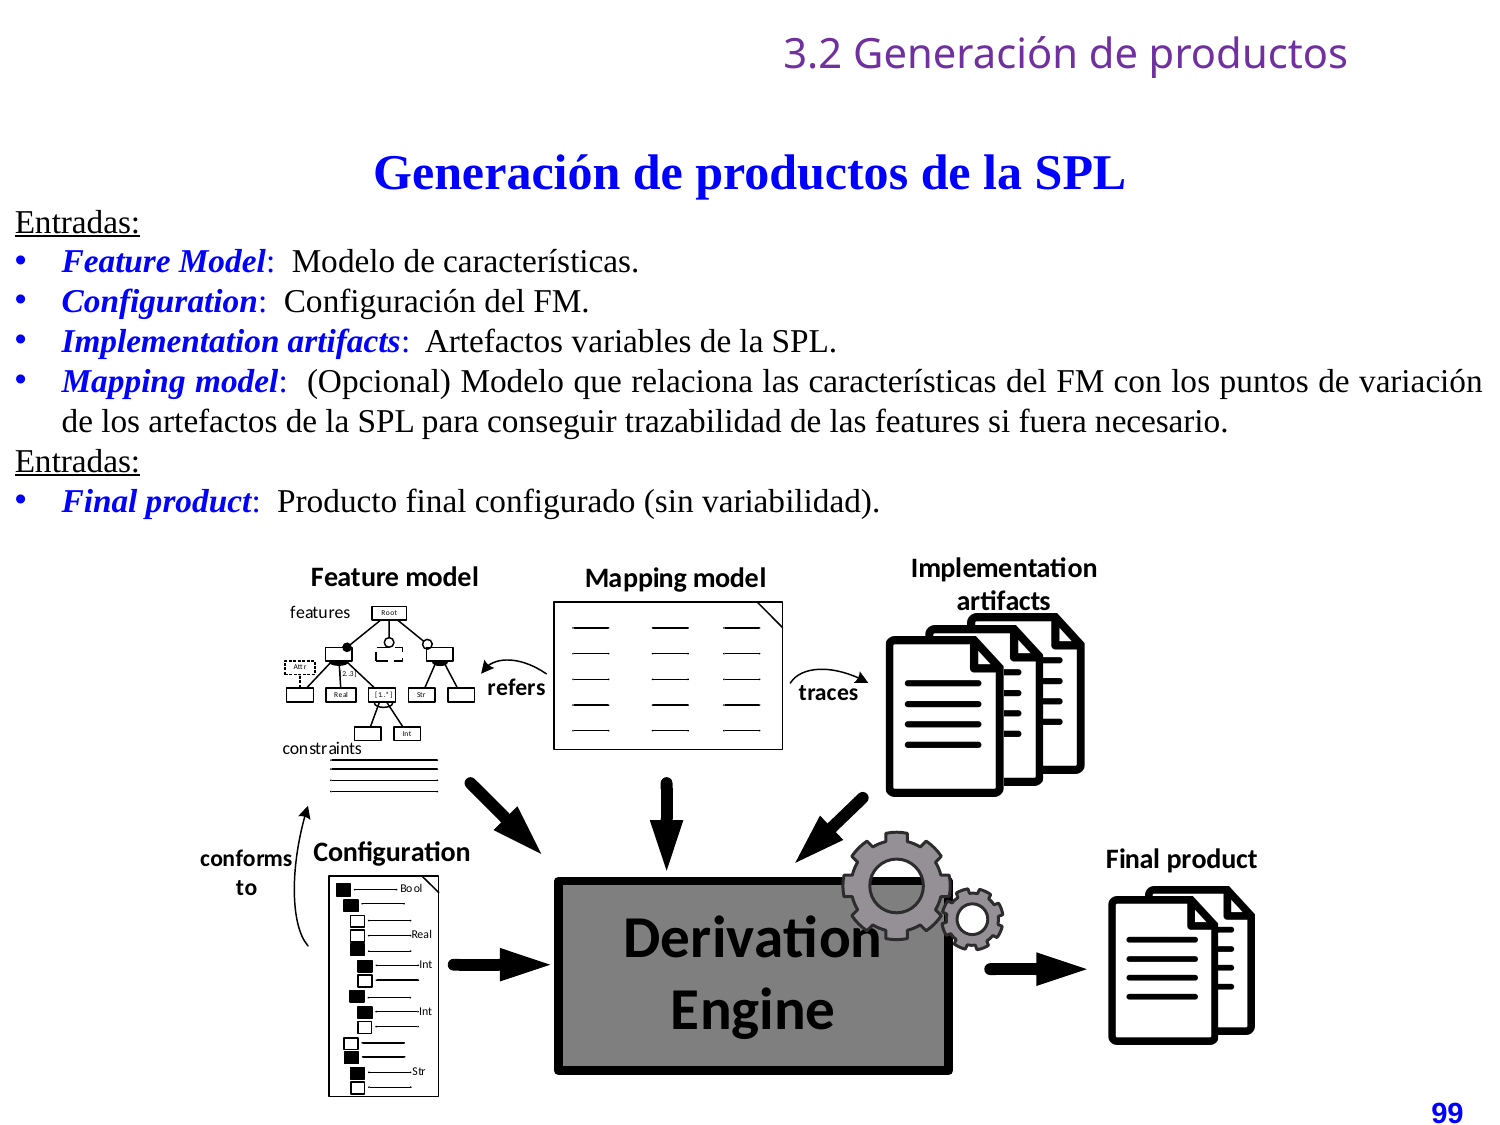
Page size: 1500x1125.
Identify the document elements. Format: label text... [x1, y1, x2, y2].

picture [184, 540, 1272, 1099]
title 3.2 Generación de productos [631, 19, 1500, 126]
text_box Generación de productos de la SPL Entradas: Feature Model: Modelo de características. Configuration: Configuración del FM. Implementation artifacts: Artefactos variables de la SPL. Mapping model: (Opcional) Modelo que relaciona las características del FM con los puntos de variación de los artefactos de la SPL para conseguir trazabilidad de las features si fuera necesario. Entradas: Final product: Producto final configurado (sin variabilidad). [0, 132, 1500, 672]
